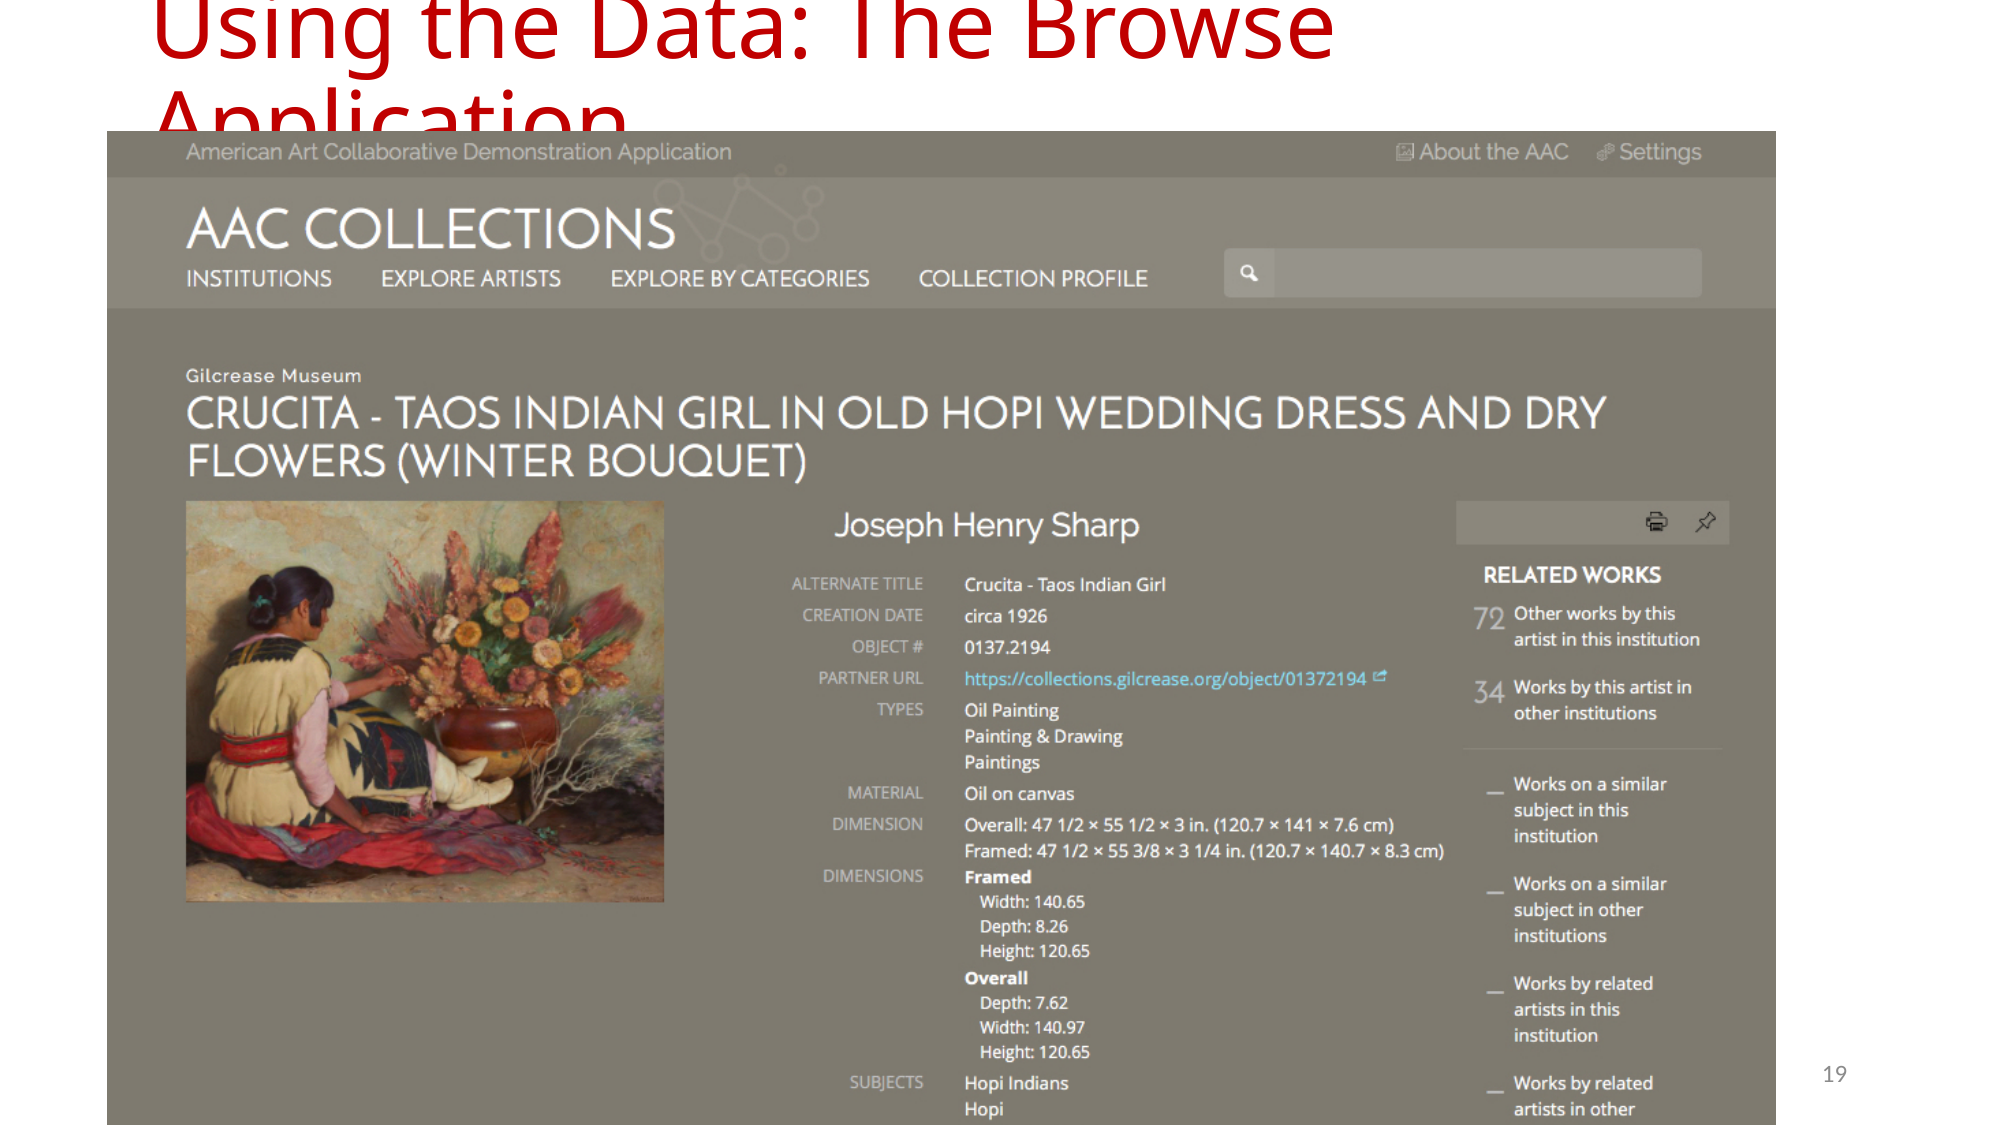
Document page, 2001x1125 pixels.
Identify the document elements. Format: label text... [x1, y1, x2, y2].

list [107, 131, 1775, 1125]
title Using the Data: The Browse Application [134, 0, 1860, 156]
slide_number 19 [1775, 1042, 1863, 1103]
